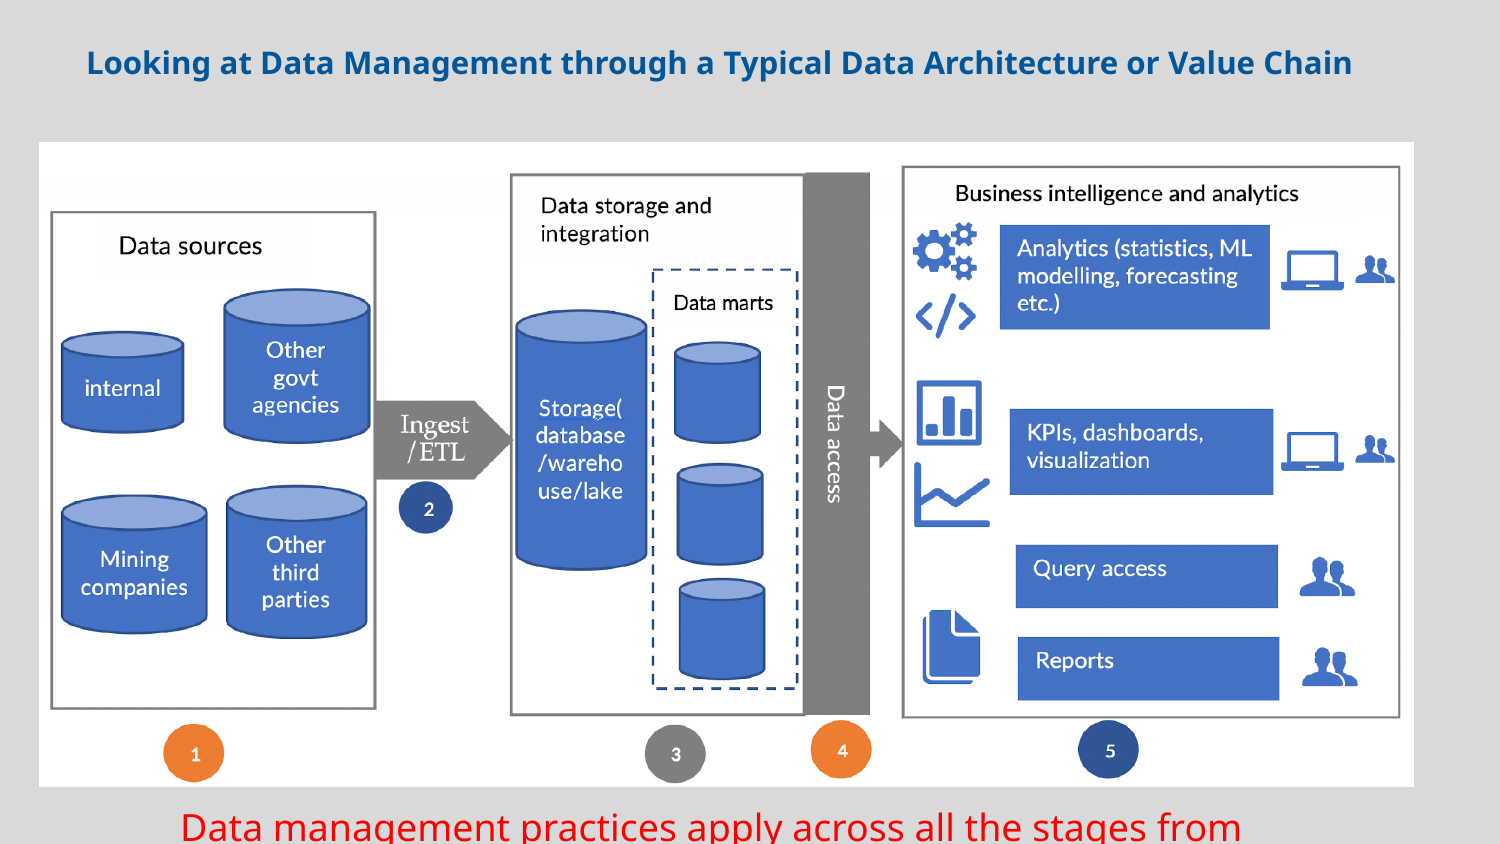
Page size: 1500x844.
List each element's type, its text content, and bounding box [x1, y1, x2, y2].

title Looking at Data Management through a Typical Data Architecture or Value Chain [39, 12, 1401, 112]
text_box Data management practices apply across all the stages from 1-5 [165, 796, 1288, 844]
picture [39, 142, 1414, 787]
